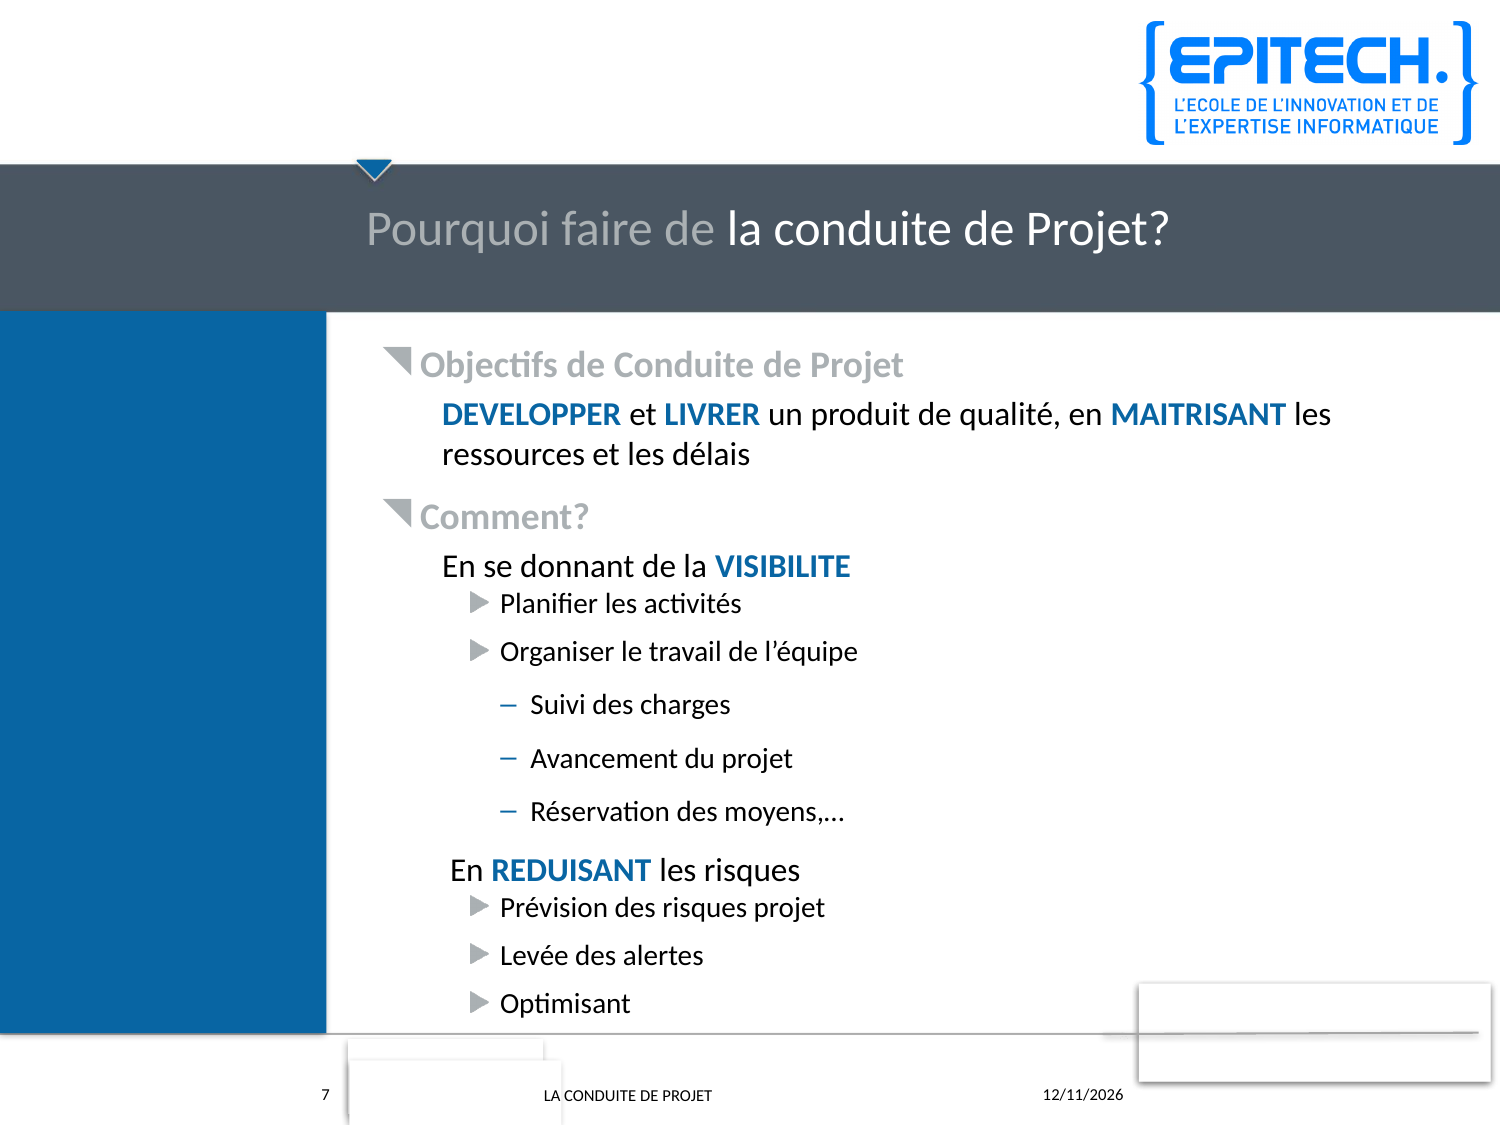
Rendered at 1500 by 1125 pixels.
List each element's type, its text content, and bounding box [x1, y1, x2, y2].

picture [0, 0, 1500, 1125]
text_box Comment? En se donnant de la VISIBILITE Planifier les activités Organiser le travail de l’équipe Suivi des charges Avancement du projet Réservation des moyens,… [382, 492, 1437, 657]
footer LA CONDUITE DE PROJET [543, 1061, 910, 1105]
list Objectifs de Conduite de Projet DEVELOPPER et LIVRER un produit de qualité, en MAITRISANT les ressources et les délais [382, 340, 1437, 492]
title Pourquoi faire de la conduite de Projet? [366, 194, 1479, 298]
text_box En REDUISANT les risques Prévision des risques projet Levée des alertes Optimisant [382, 847, 1437, 1013]
